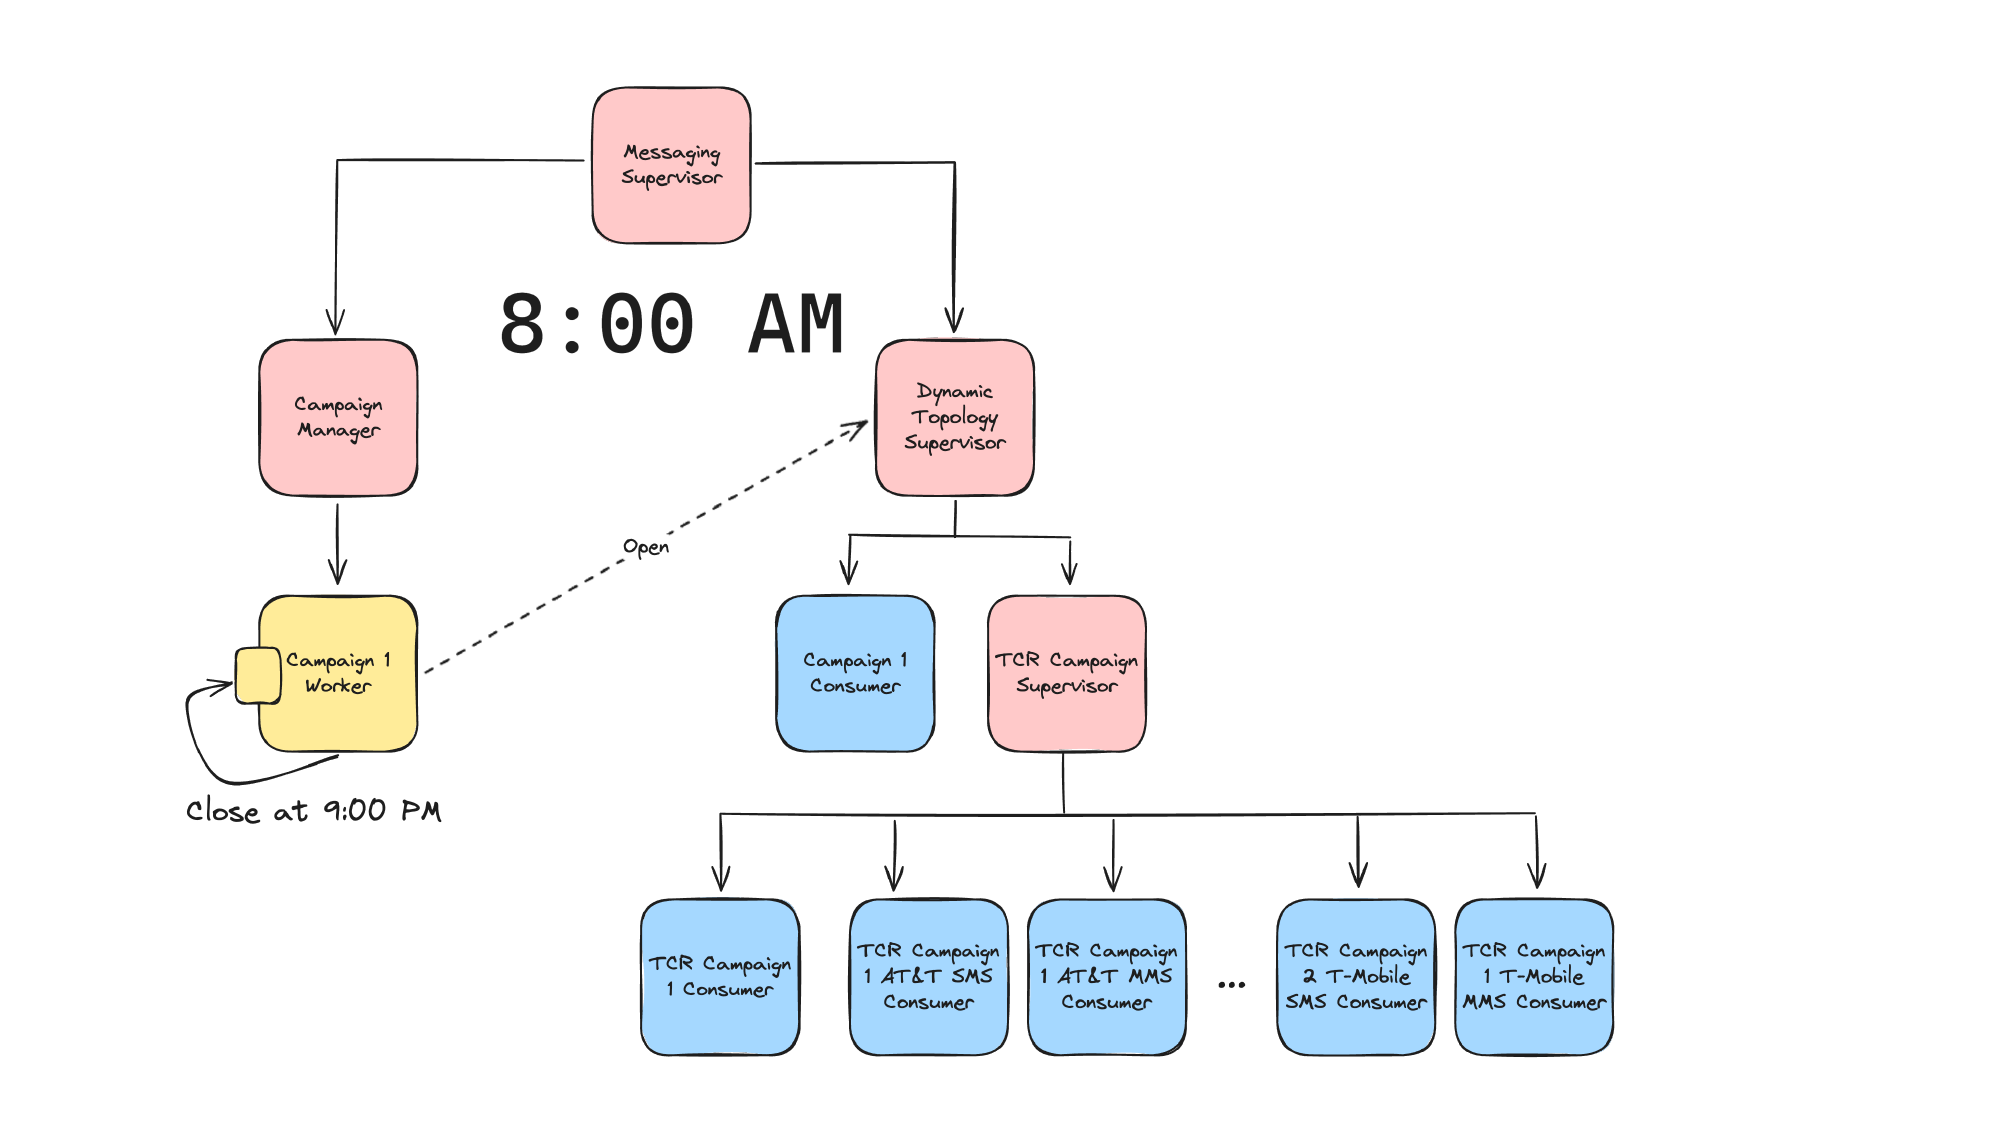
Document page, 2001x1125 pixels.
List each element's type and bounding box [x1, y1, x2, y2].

picture [175, 76, 1624, 1066]
